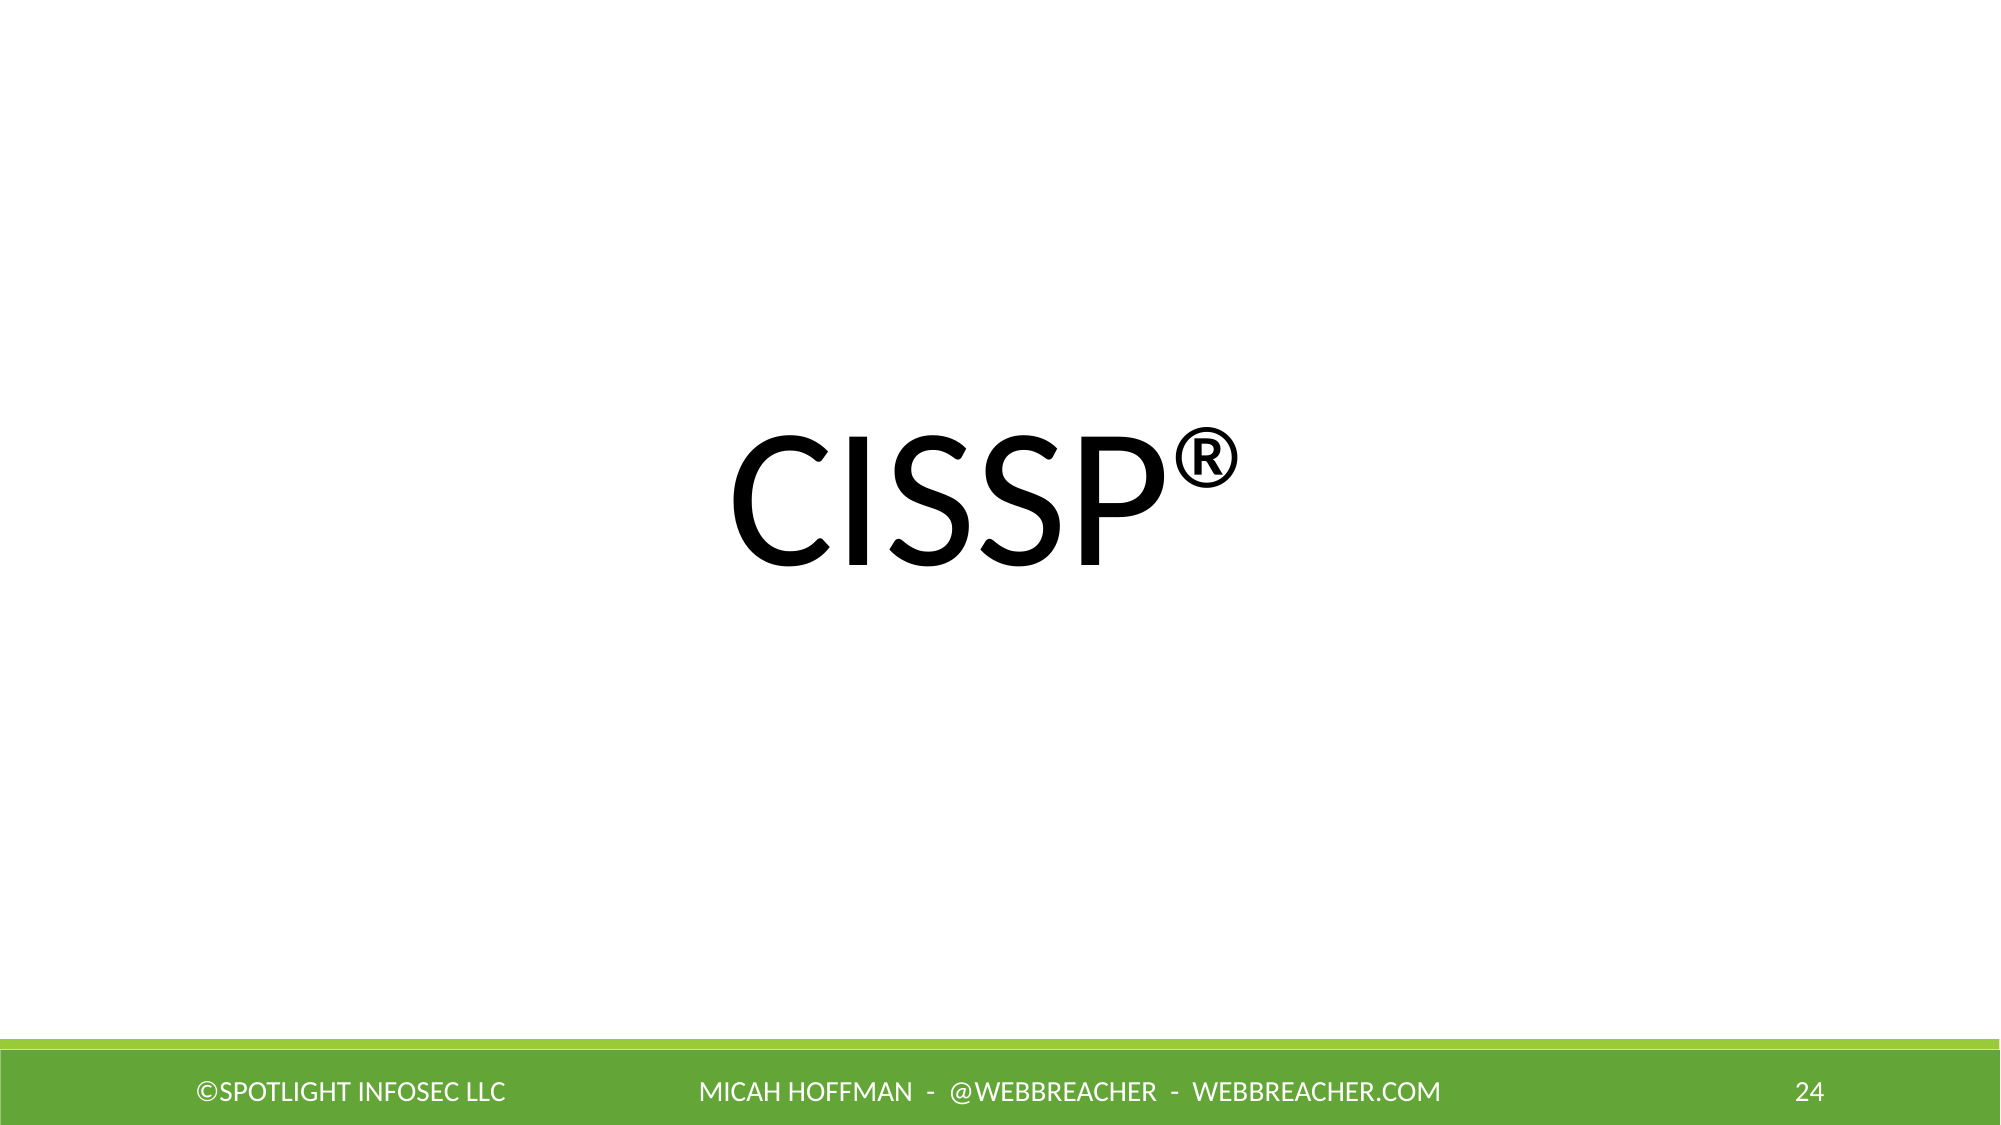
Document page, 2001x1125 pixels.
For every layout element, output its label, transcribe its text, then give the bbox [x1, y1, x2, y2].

footer Micah Hoffman - @WebBreacher - webbreacher.com [586, 1059, 1573, 1120]
text_box CISSP® [74, 358, 1926, 613]
slide_number ©Spotlight Infosec LLC [180, 1059, 586, 1120]
slide_number 24 [1624, 1059, 1840, 1120]
